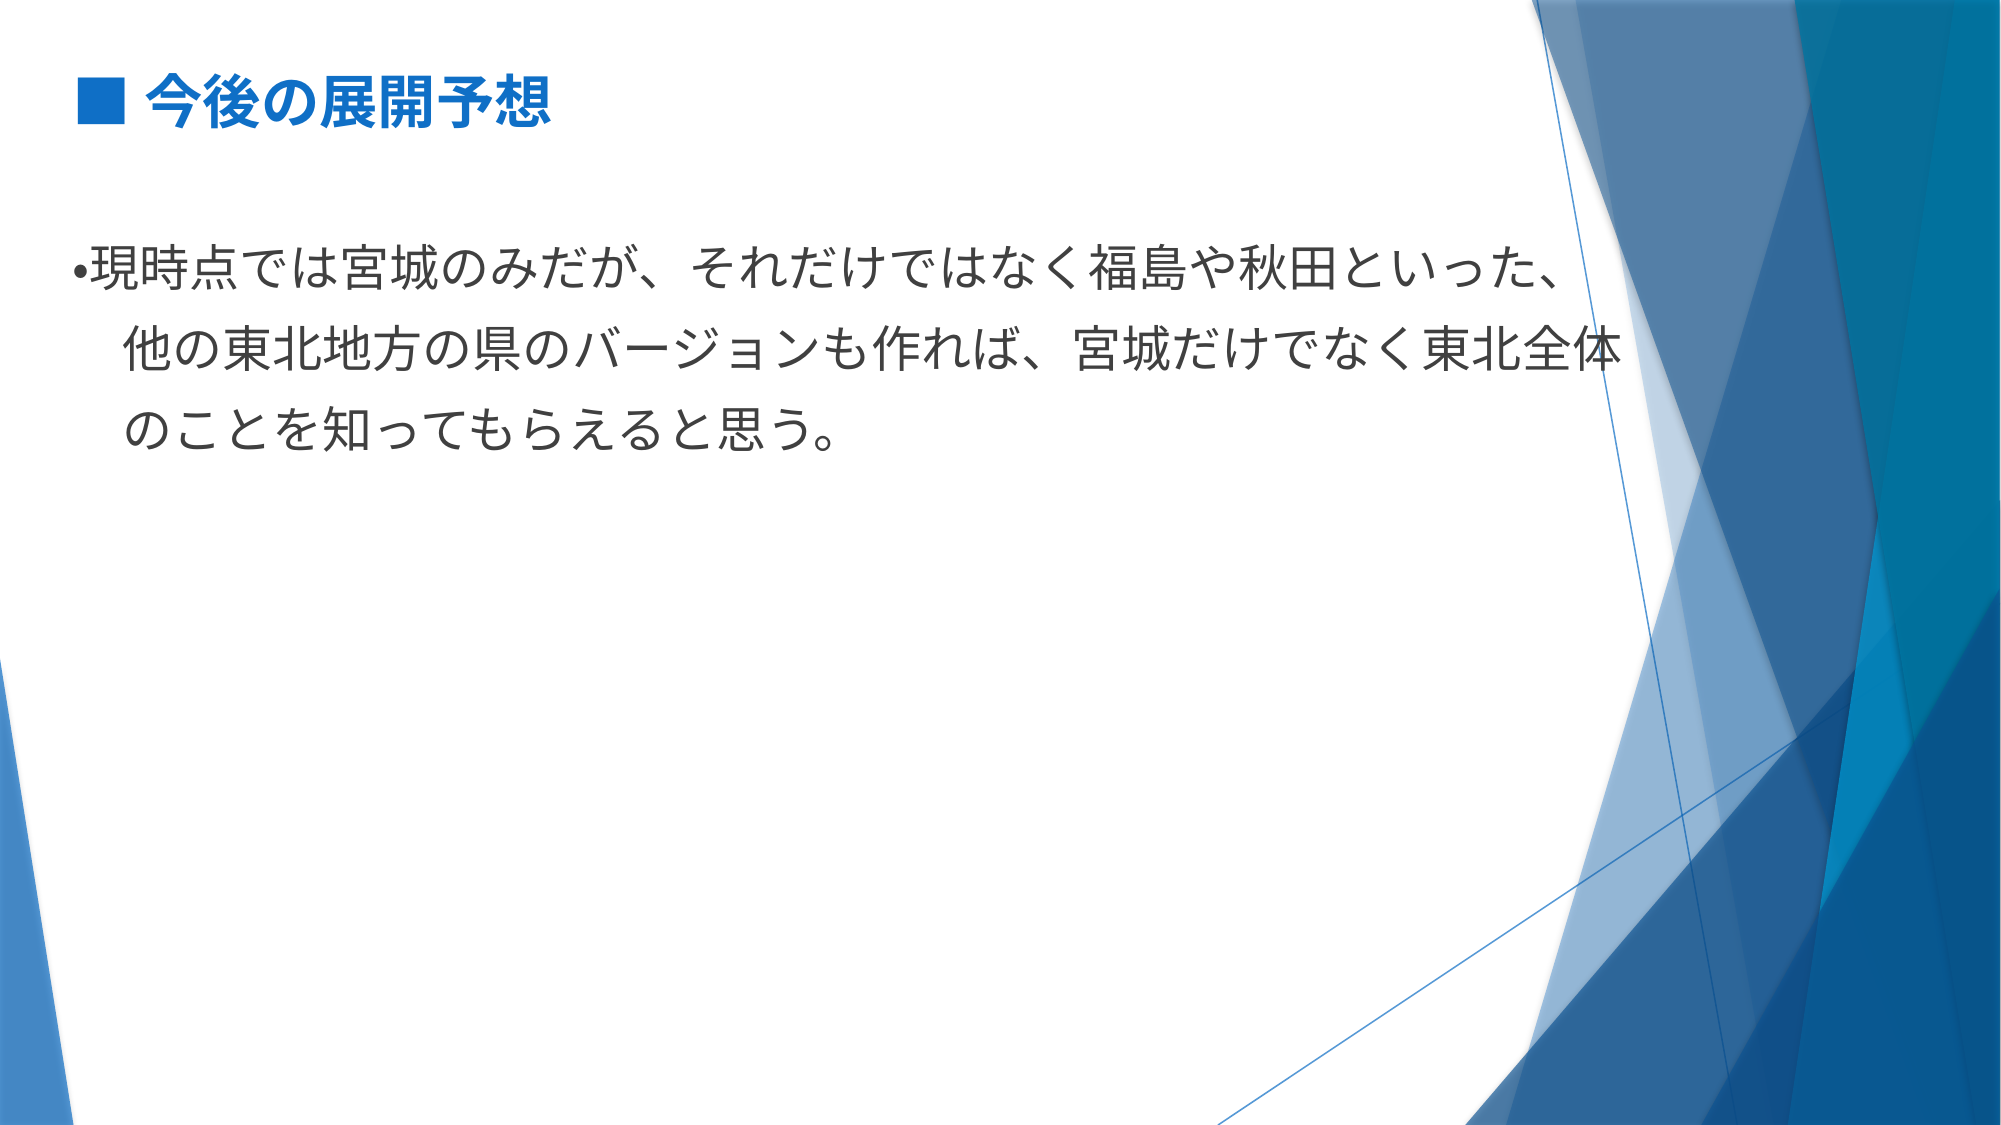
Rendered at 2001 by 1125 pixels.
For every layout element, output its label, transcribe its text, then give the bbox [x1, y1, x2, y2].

list ■今後の展開予想 ・現時点では宮城のみだが、それだけではなく福島や秋田といった、 他の東北地方の県のバージョンも作れば、宮城だけでなく東北全体 のことを知ってもらえると思う。 [57, 57, 1791, 1080]
